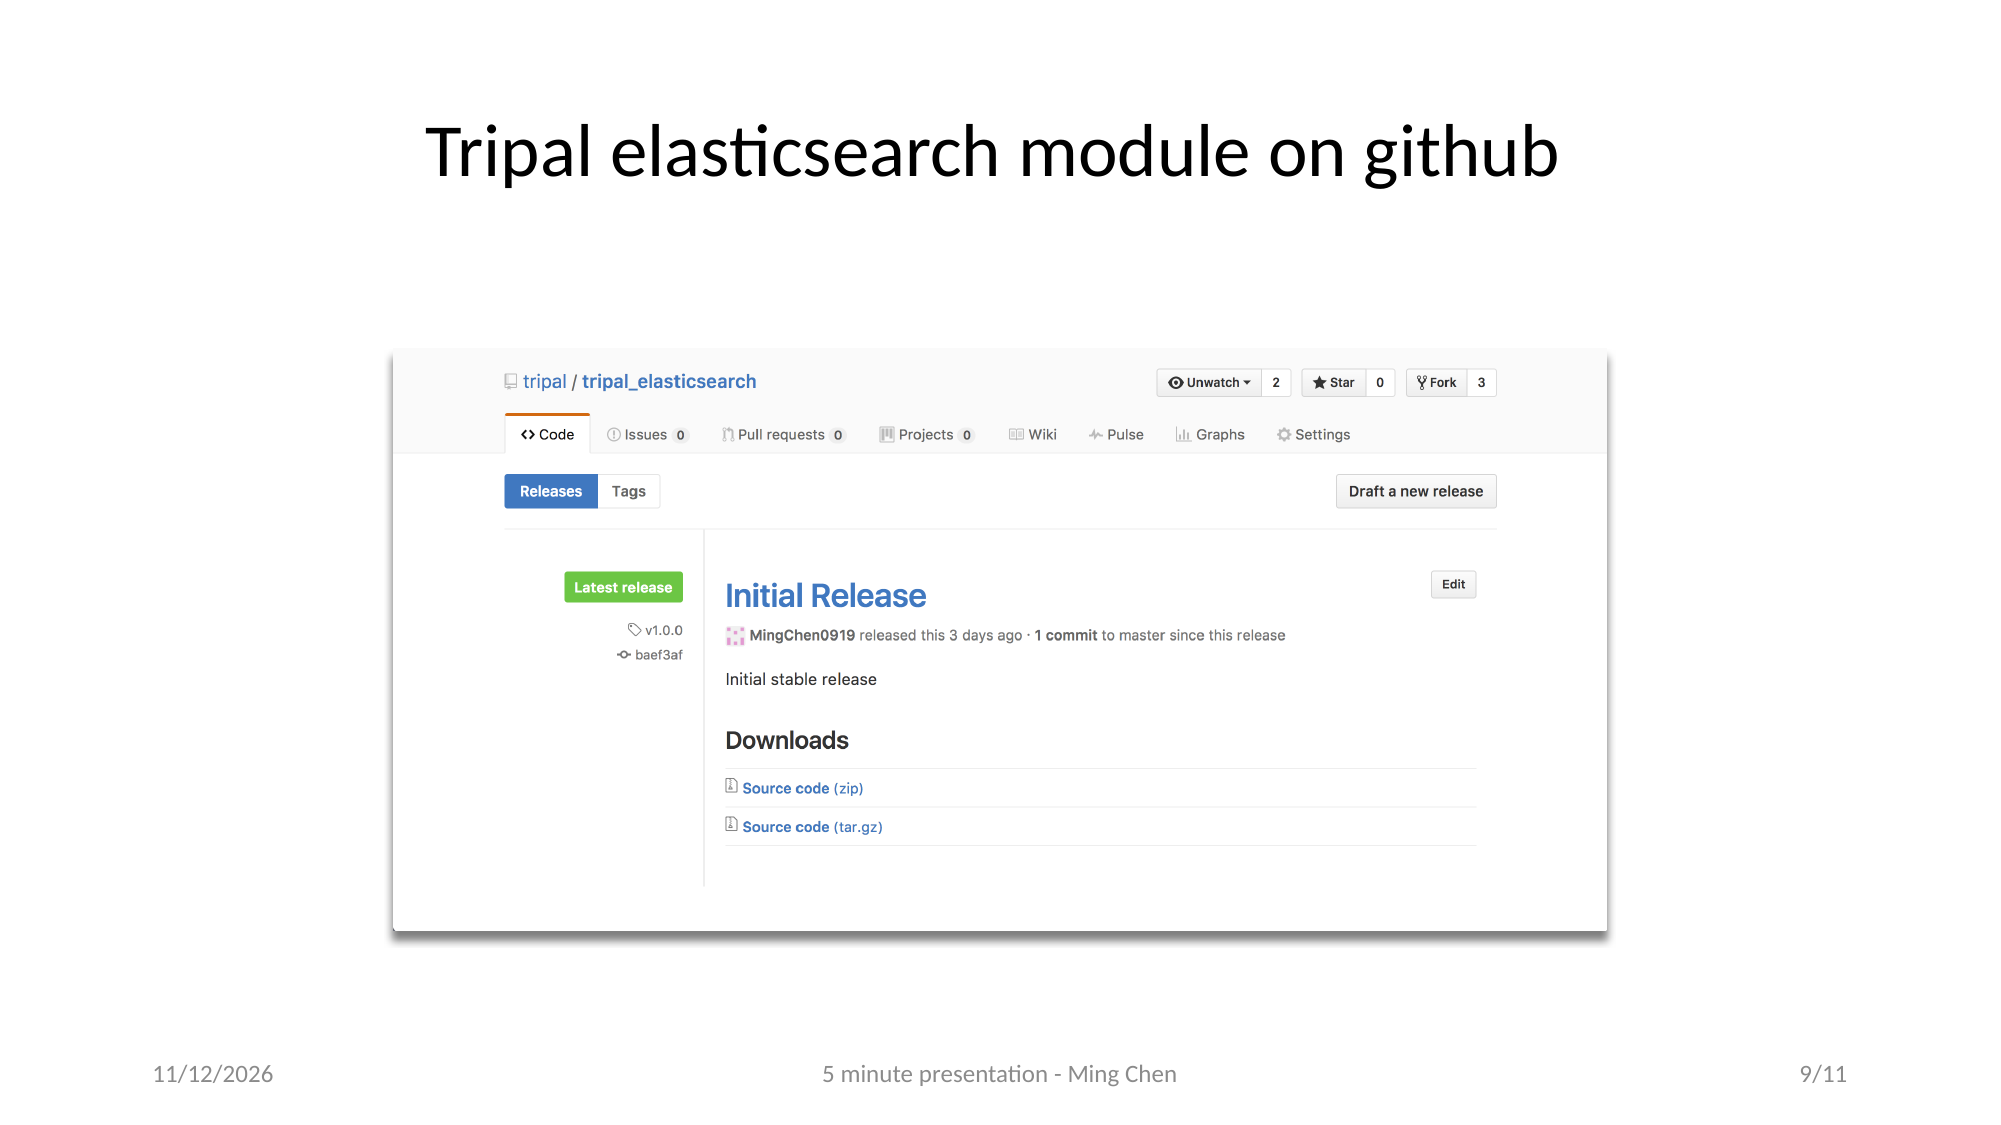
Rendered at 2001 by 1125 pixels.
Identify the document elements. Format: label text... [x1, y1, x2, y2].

slide_number 9/11 [1412, 1042, 1863, 1103]
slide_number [137, 1042, 588, 1103]
picture [393, 348, 1607, 931]
text_box Tripal elasticsearch module on github [410, 94, 1590, 199]
footer 5 minute presentation - Ming Chen [662, 1042, 1338, 1103]
